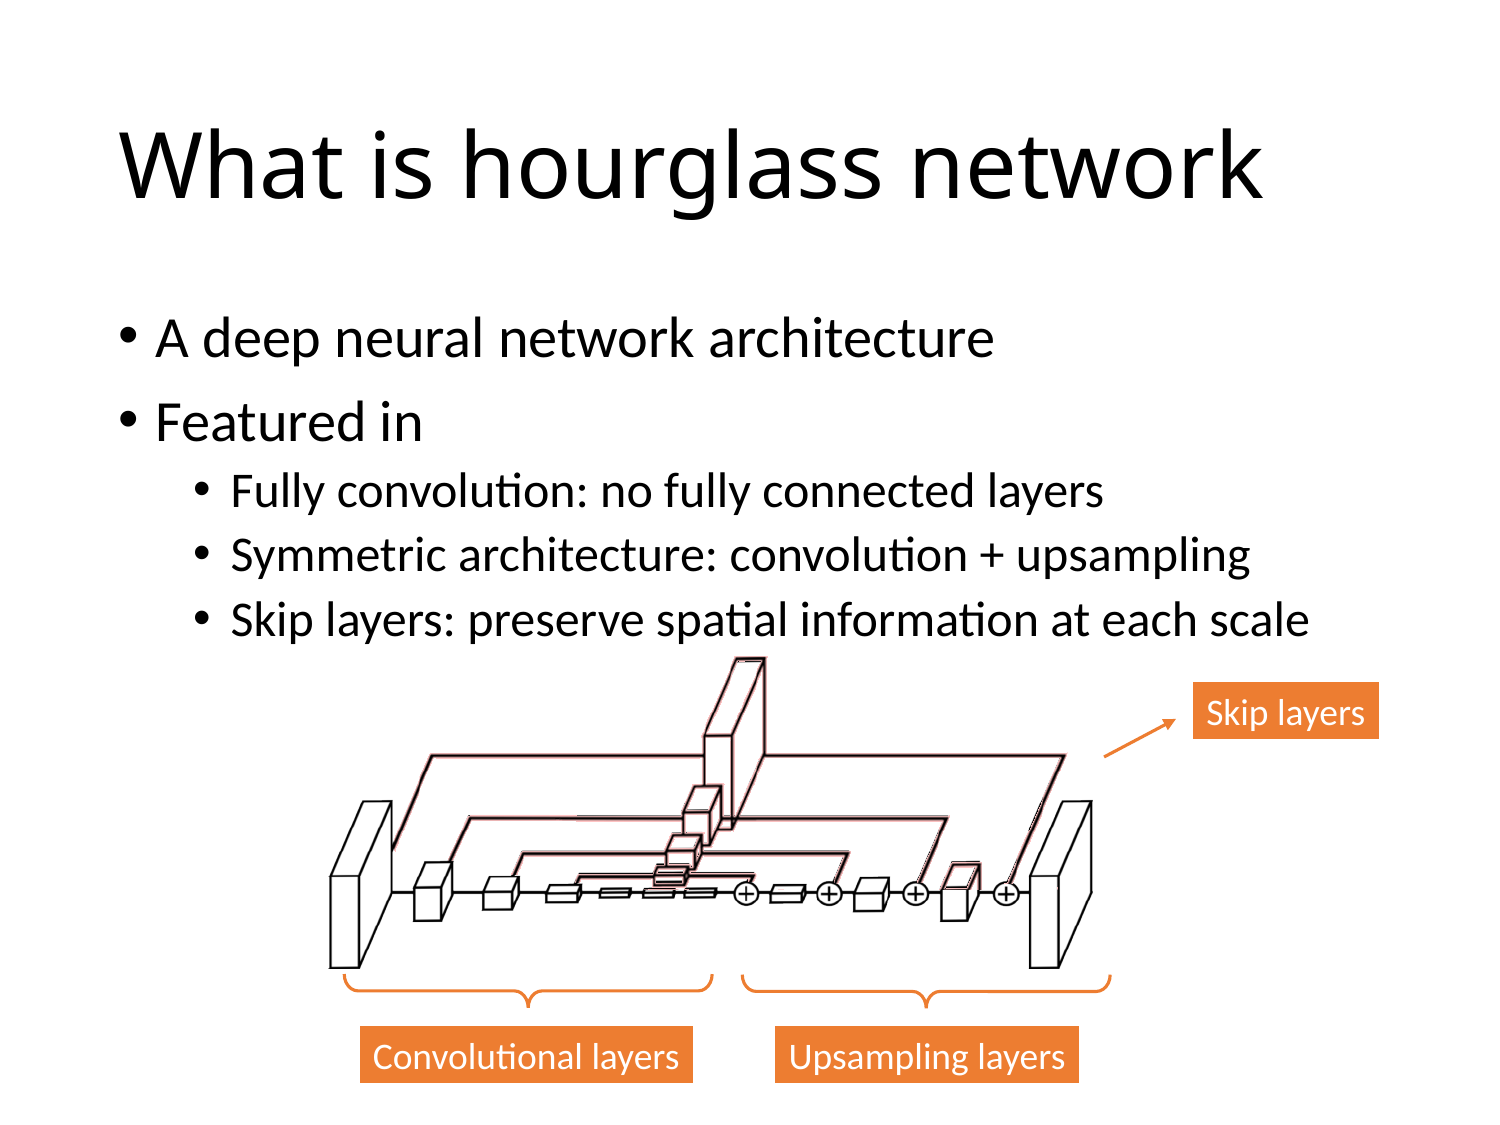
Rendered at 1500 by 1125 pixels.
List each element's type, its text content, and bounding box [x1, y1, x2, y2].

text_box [1104, 680, 1382, 757]
picture [322, 654, 1099, 974]
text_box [742, 974, 1111, 1086]
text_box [344, 974, 713, 1086]
title What is hourglass network [103, 59, 1397, 278]
list A deep neural network architecture Featured in Fully convolution: no fully connected layers Symmetric architecture: convolution + upsampling Skip layers: preserve spatial information at each scale [103, 299, 1397, 1014]
